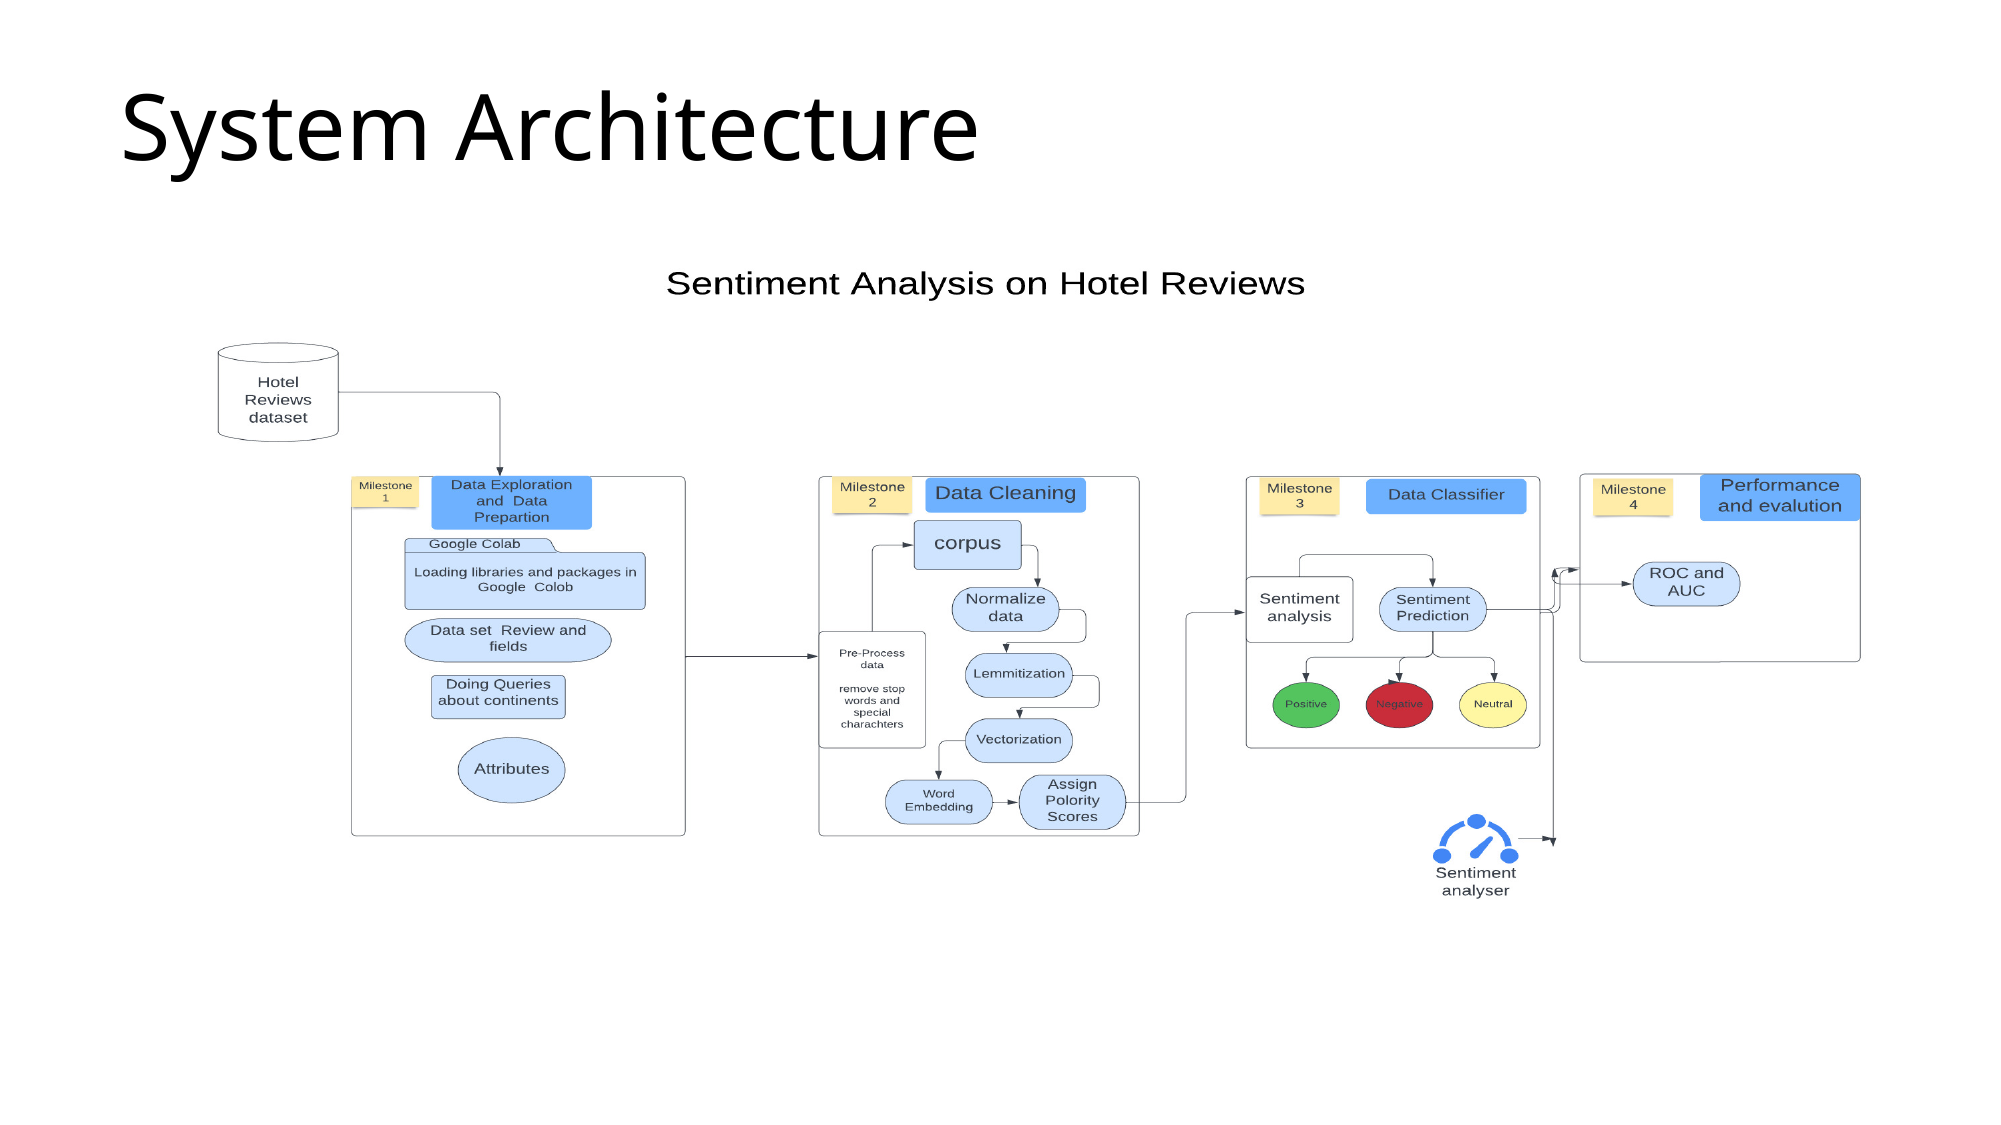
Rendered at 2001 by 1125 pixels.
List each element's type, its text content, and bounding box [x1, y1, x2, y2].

text_box System Architecture [105, 74, 1649, 304]
picture [137, 211, 1970, 1051]
